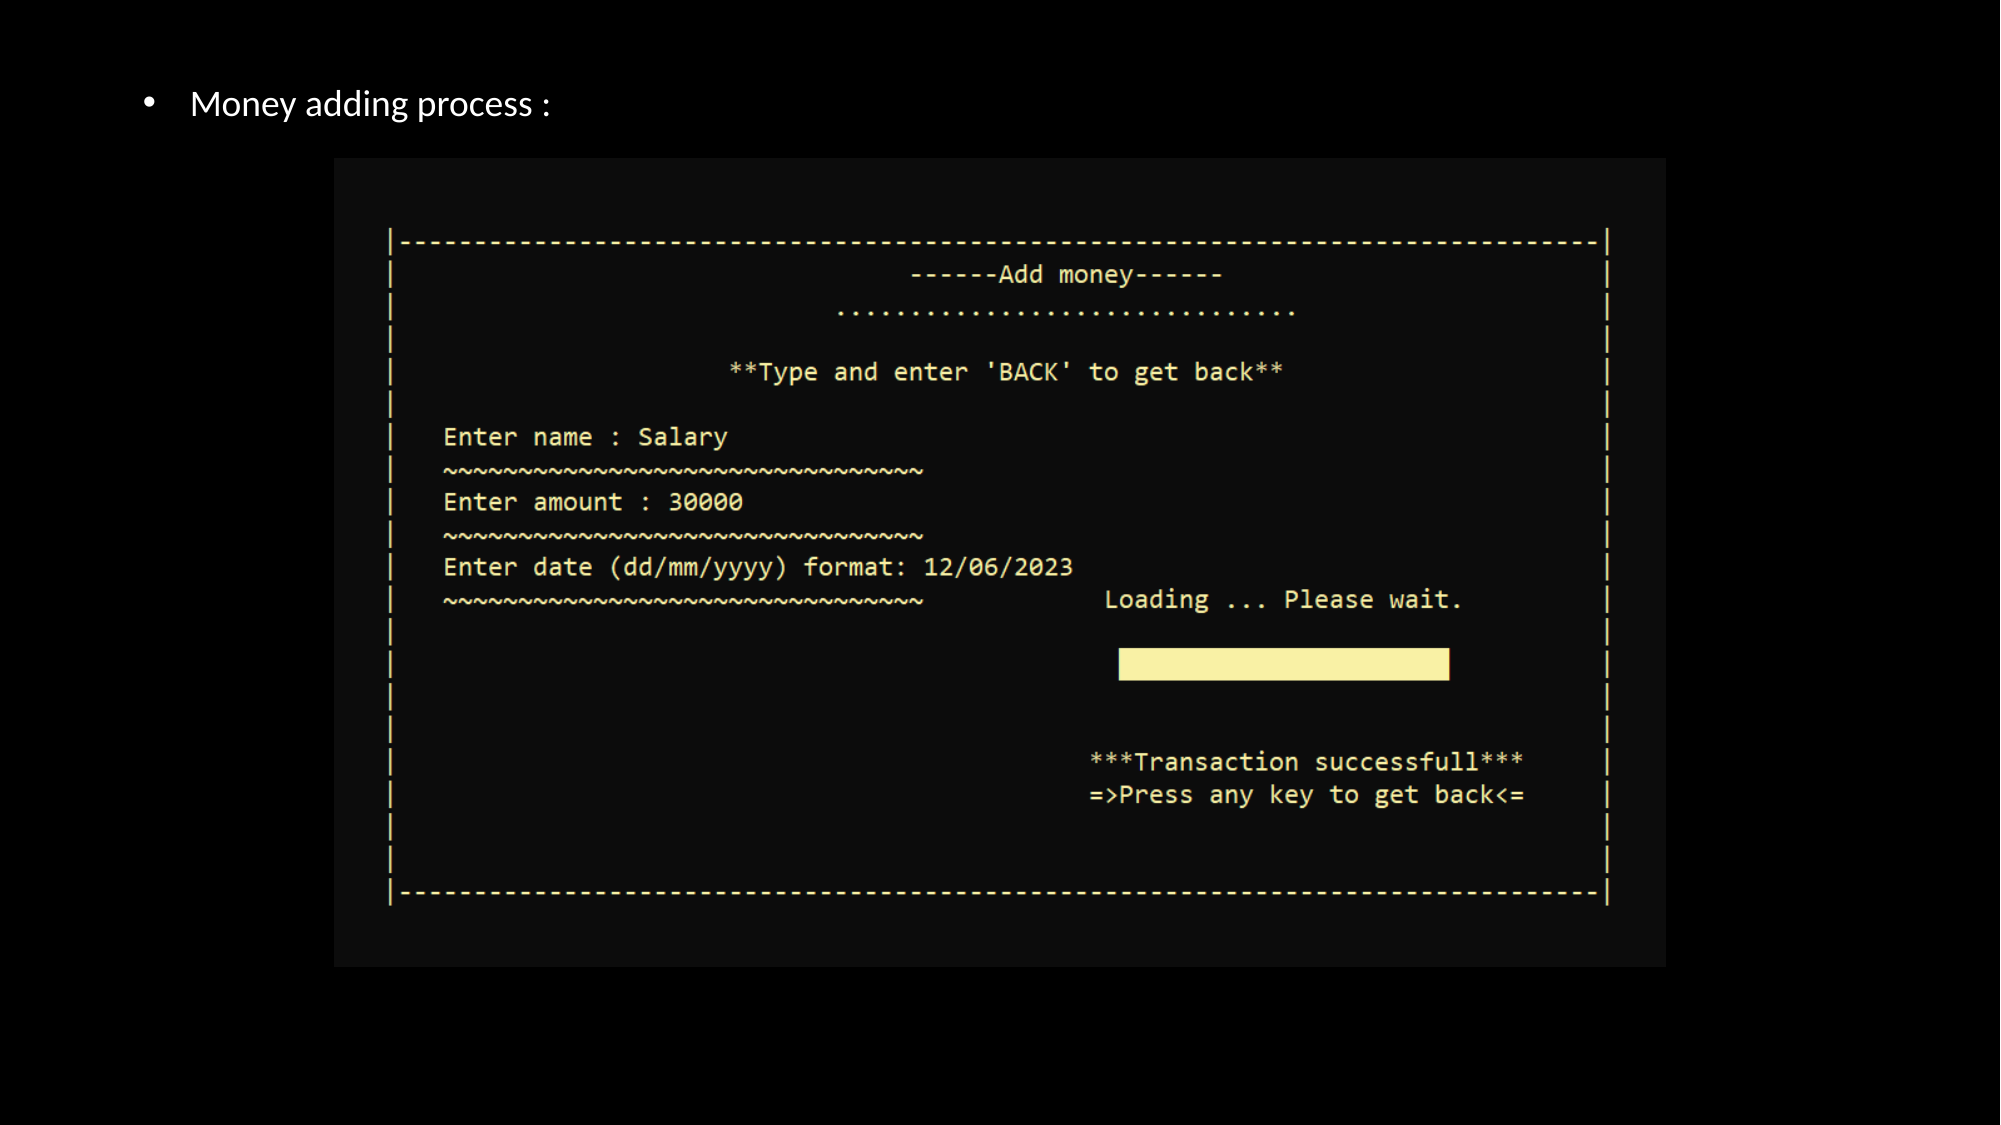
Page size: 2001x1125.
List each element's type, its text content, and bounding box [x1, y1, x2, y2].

text_box Money adding process : [128, 71, 702, 131]
picture [334, 157, 1666, 967]
